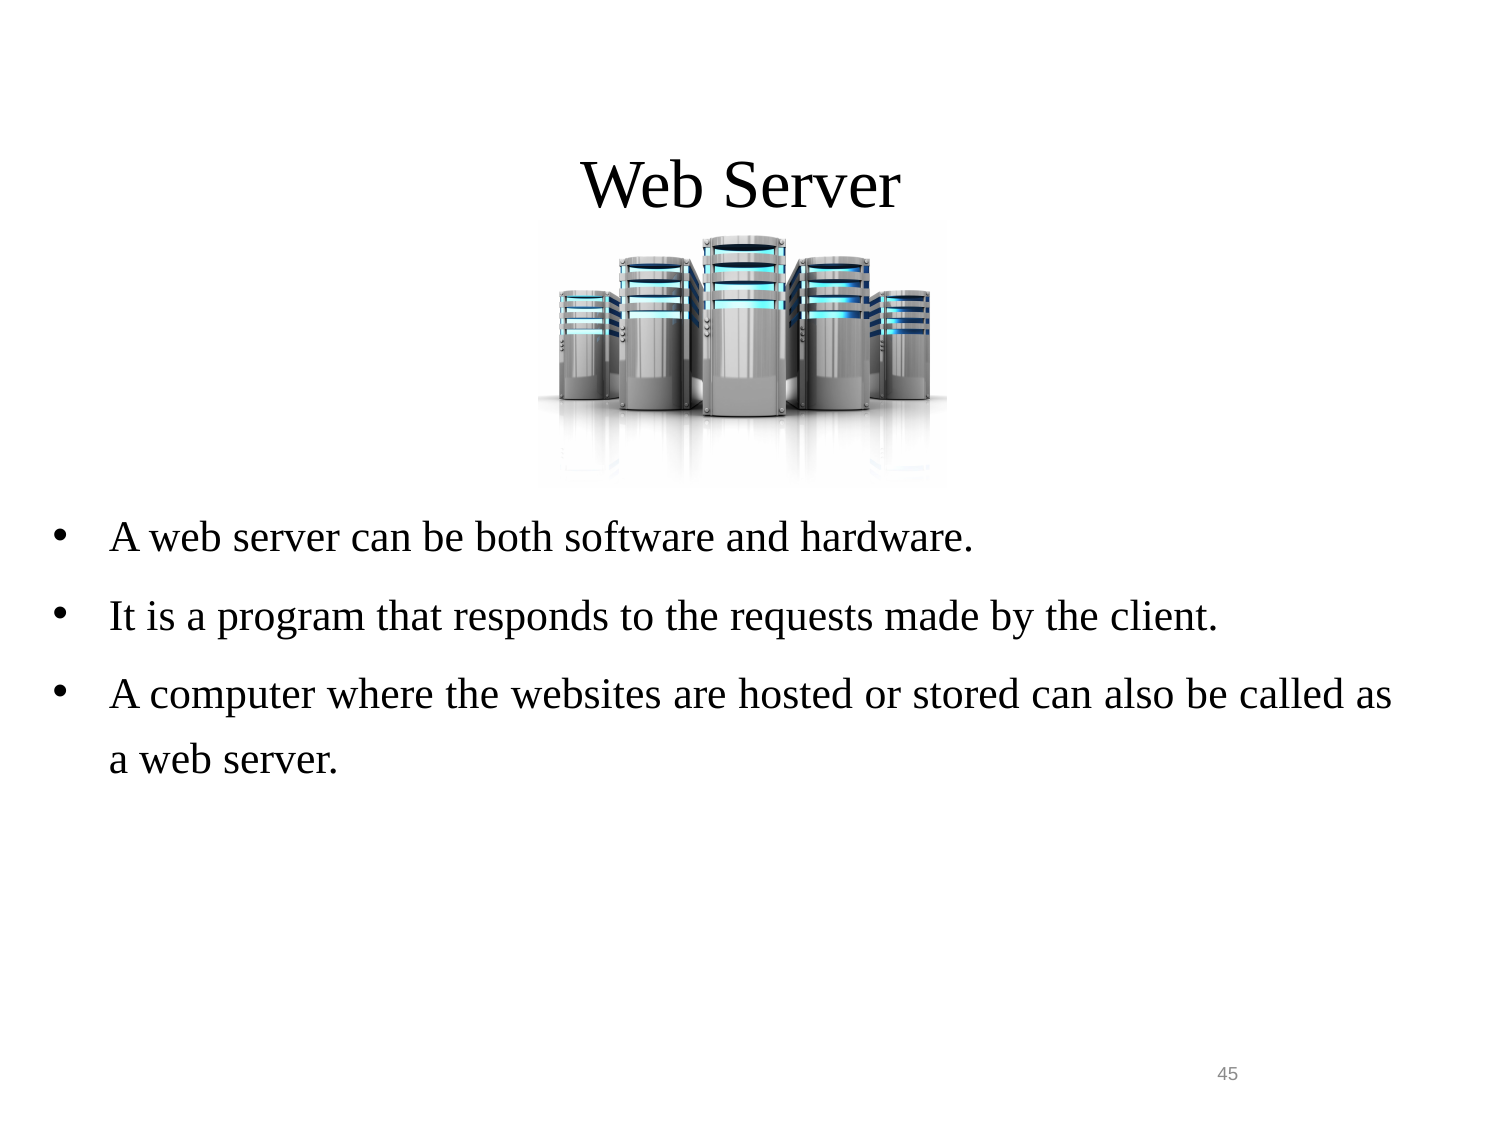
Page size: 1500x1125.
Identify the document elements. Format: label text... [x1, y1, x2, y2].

picture [538, 220, 947, 488]
list A web server can be both software and hardware. It is a program that responds to the requests made by the client. A computer where the websites are hosted or stored can also be called as a web server. [37, 487, 1409, 915]
slide_number 45 [1059, 1042, 1397, 1103]
title Web Server [535, 144, 947, 227]
